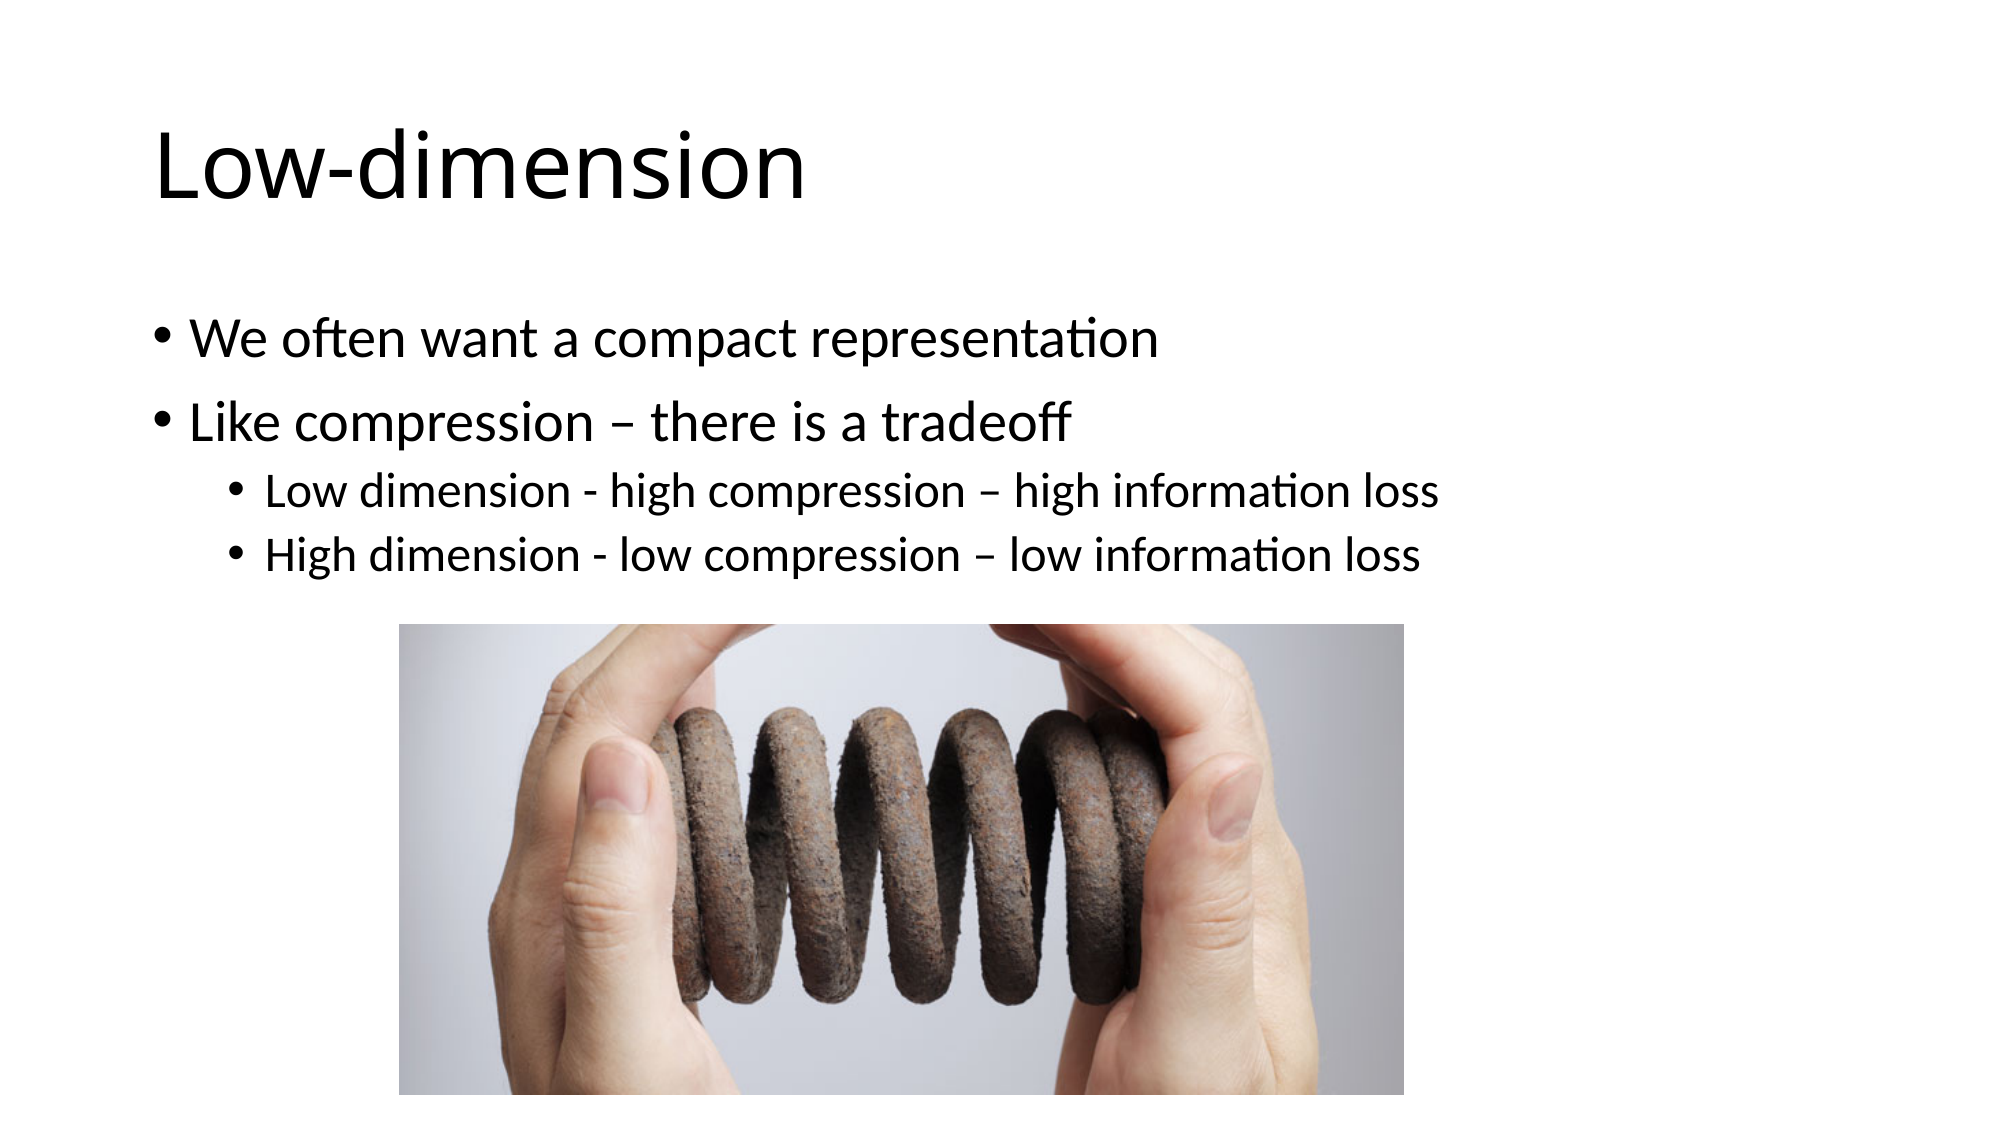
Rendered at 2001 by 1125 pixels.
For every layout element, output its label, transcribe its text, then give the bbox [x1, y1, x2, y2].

list We often want a compact representation Like compression – there is a tradeoff Low dimension - high compression – high information loss High dimension - low compression – low information loss [137, 299, 1863, 1014]
title Low-dimension [137, 59, 1863, 278]
picture [399, 624, 1404, 1095]
